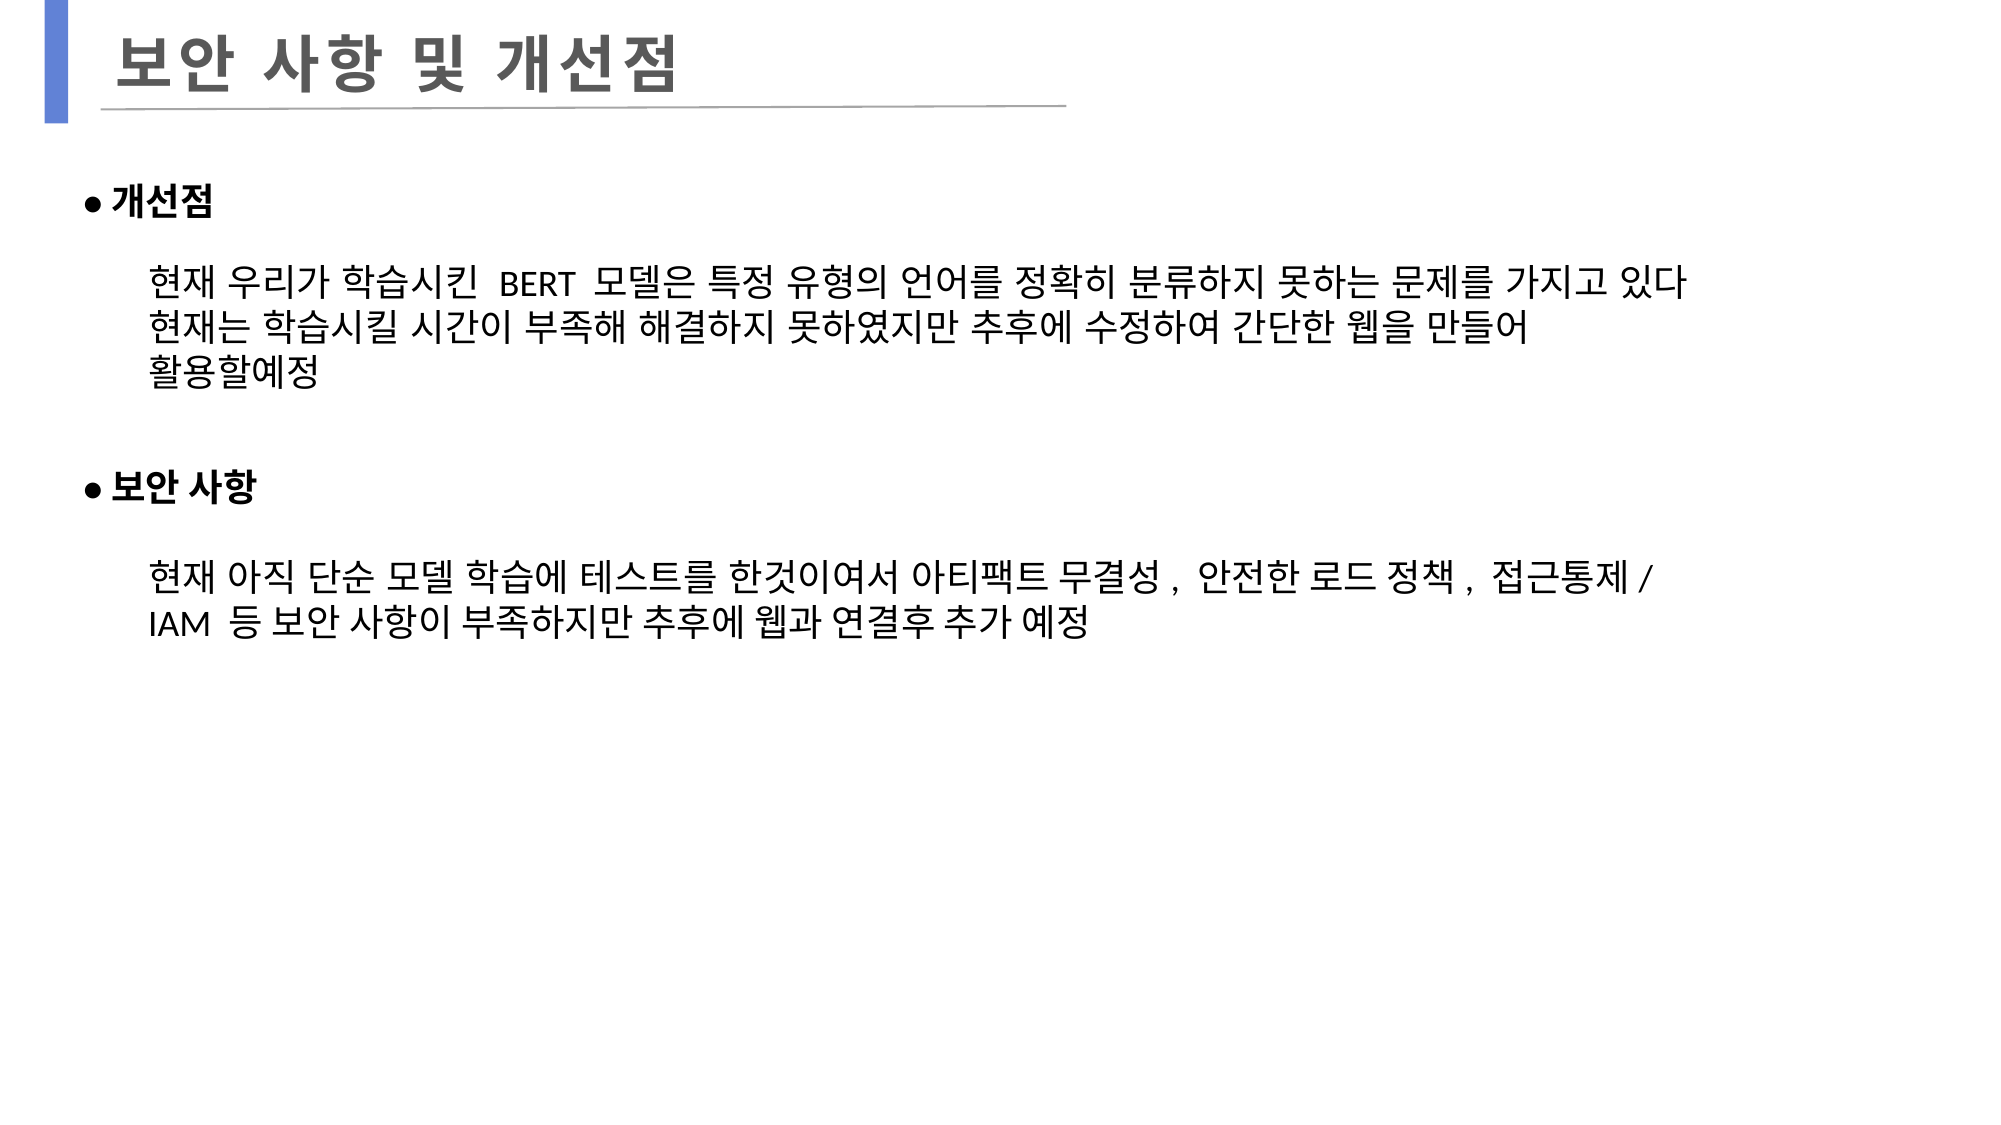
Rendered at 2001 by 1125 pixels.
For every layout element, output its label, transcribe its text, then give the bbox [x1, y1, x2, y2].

text_box •보안 사항 [68, 456, 1882, 517]
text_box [100, 105, 1067, 110]
text_box 보안 사항 및 개선점 [100, 17, 872, 103]
text_box [43, 0, 70, 125]
text_box 현재 우리가 학습시킨 BERT 모델은 특정 유형의 언어를 정확히 분류하지 못하는 문제를 가지고 있다 현재는 학습시킬 시간이 부족해 해결하지 못하였지만 추후에 수정하여 간단한 웹을 만들어 활용할예정 [133, 251, 1721, 402]
text_box 현재 아직 단순 모델 학습에 테스트를 한것이여서 아티팩트 무결성, 안전한 로드 정책, 접근통제/IAM 등 보안 사항이 부족하지만 추후에 웹과 연결후 추가 예정 [133, 546, 1721, 652]
text_box •개선점 [68, 170, 1882, 231]
